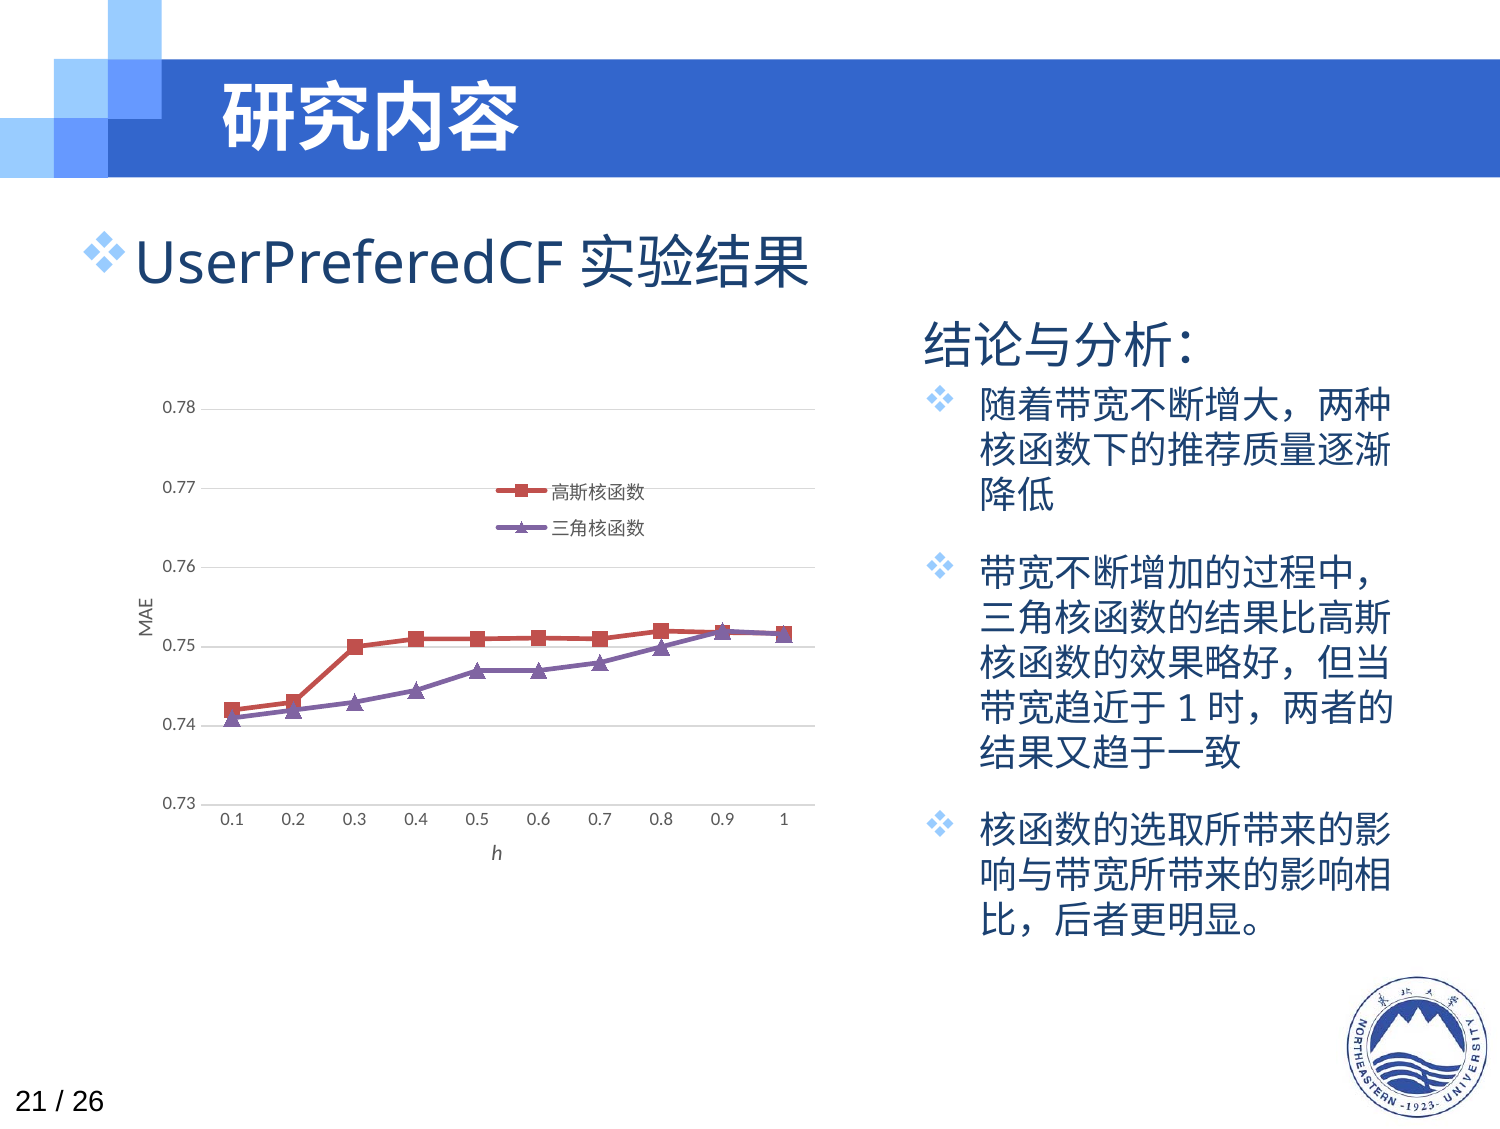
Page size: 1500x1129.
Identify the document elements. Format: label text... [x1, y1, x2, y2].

slide_number 20 / 26 [0, 1075, 351, 1129]
list UserPreferedCF实验结果 [63, 217, 1412, 303]
chart [105, 383, 852, 882]
text_box 结论与分析： 随着带宽不断增大，两种核函数下的推荐质量逐渐降低 带宽不断增加的过程中，三角核函数的结果比高斯核函数的效果略好，但当带宽趋近于1时，两者的结果又趋于一致 核函数的选取所带来的影响与带宽所带来的影响相比，后者更明显。 [908, 306, 1425, 949]
picture [1335, 963, 1500, 1129]
title 研究内容 [206, 75, 1419, 156]
